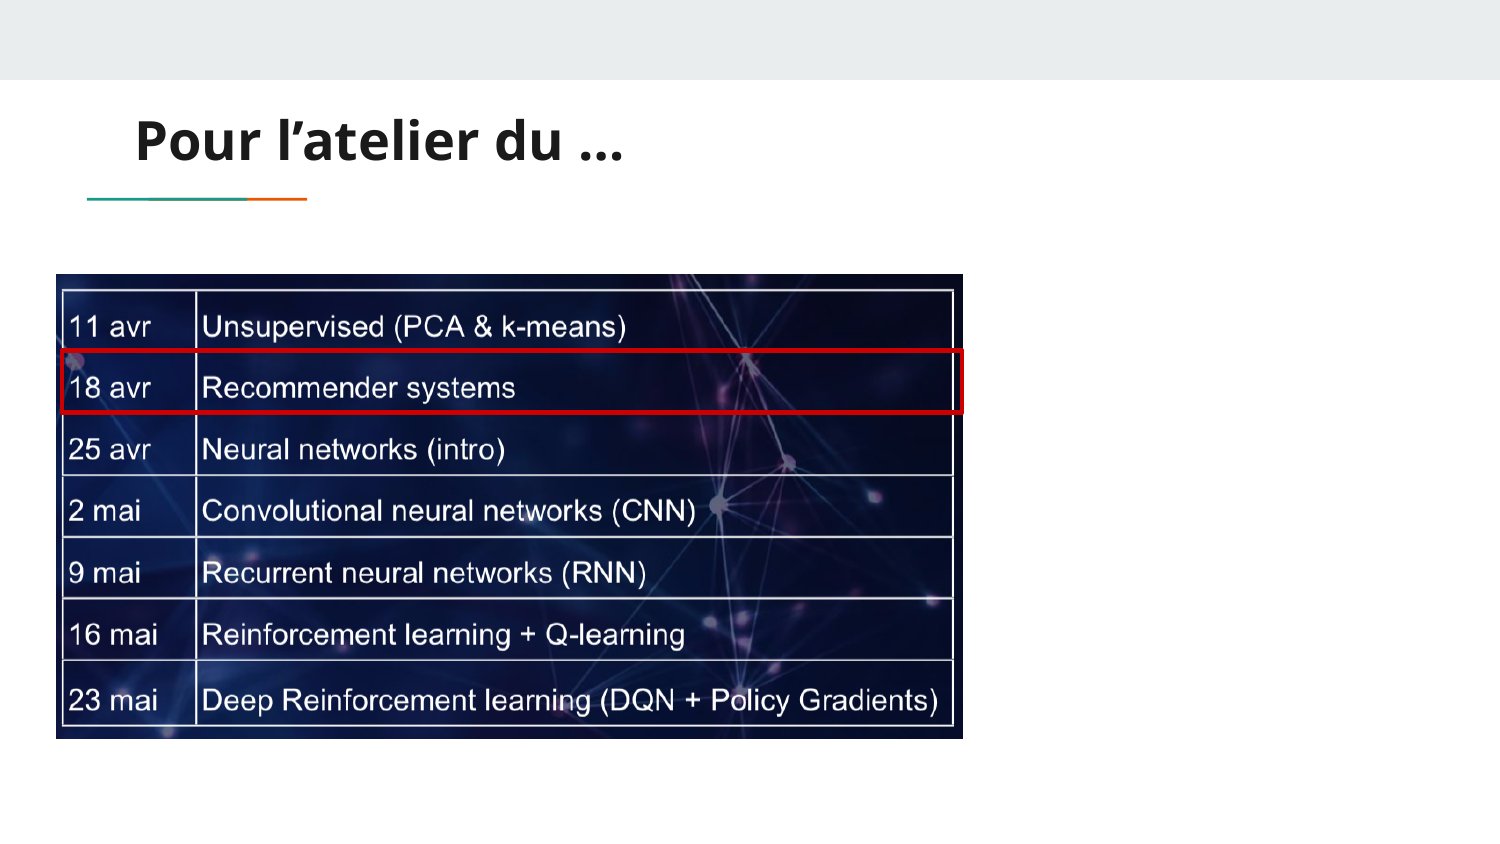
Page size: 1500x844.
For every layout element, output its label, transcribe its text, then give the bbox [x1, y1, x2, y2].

title Pour l’atelier du … [119, 91, 1381, 180]
picture [56, 273, 963, 739]
